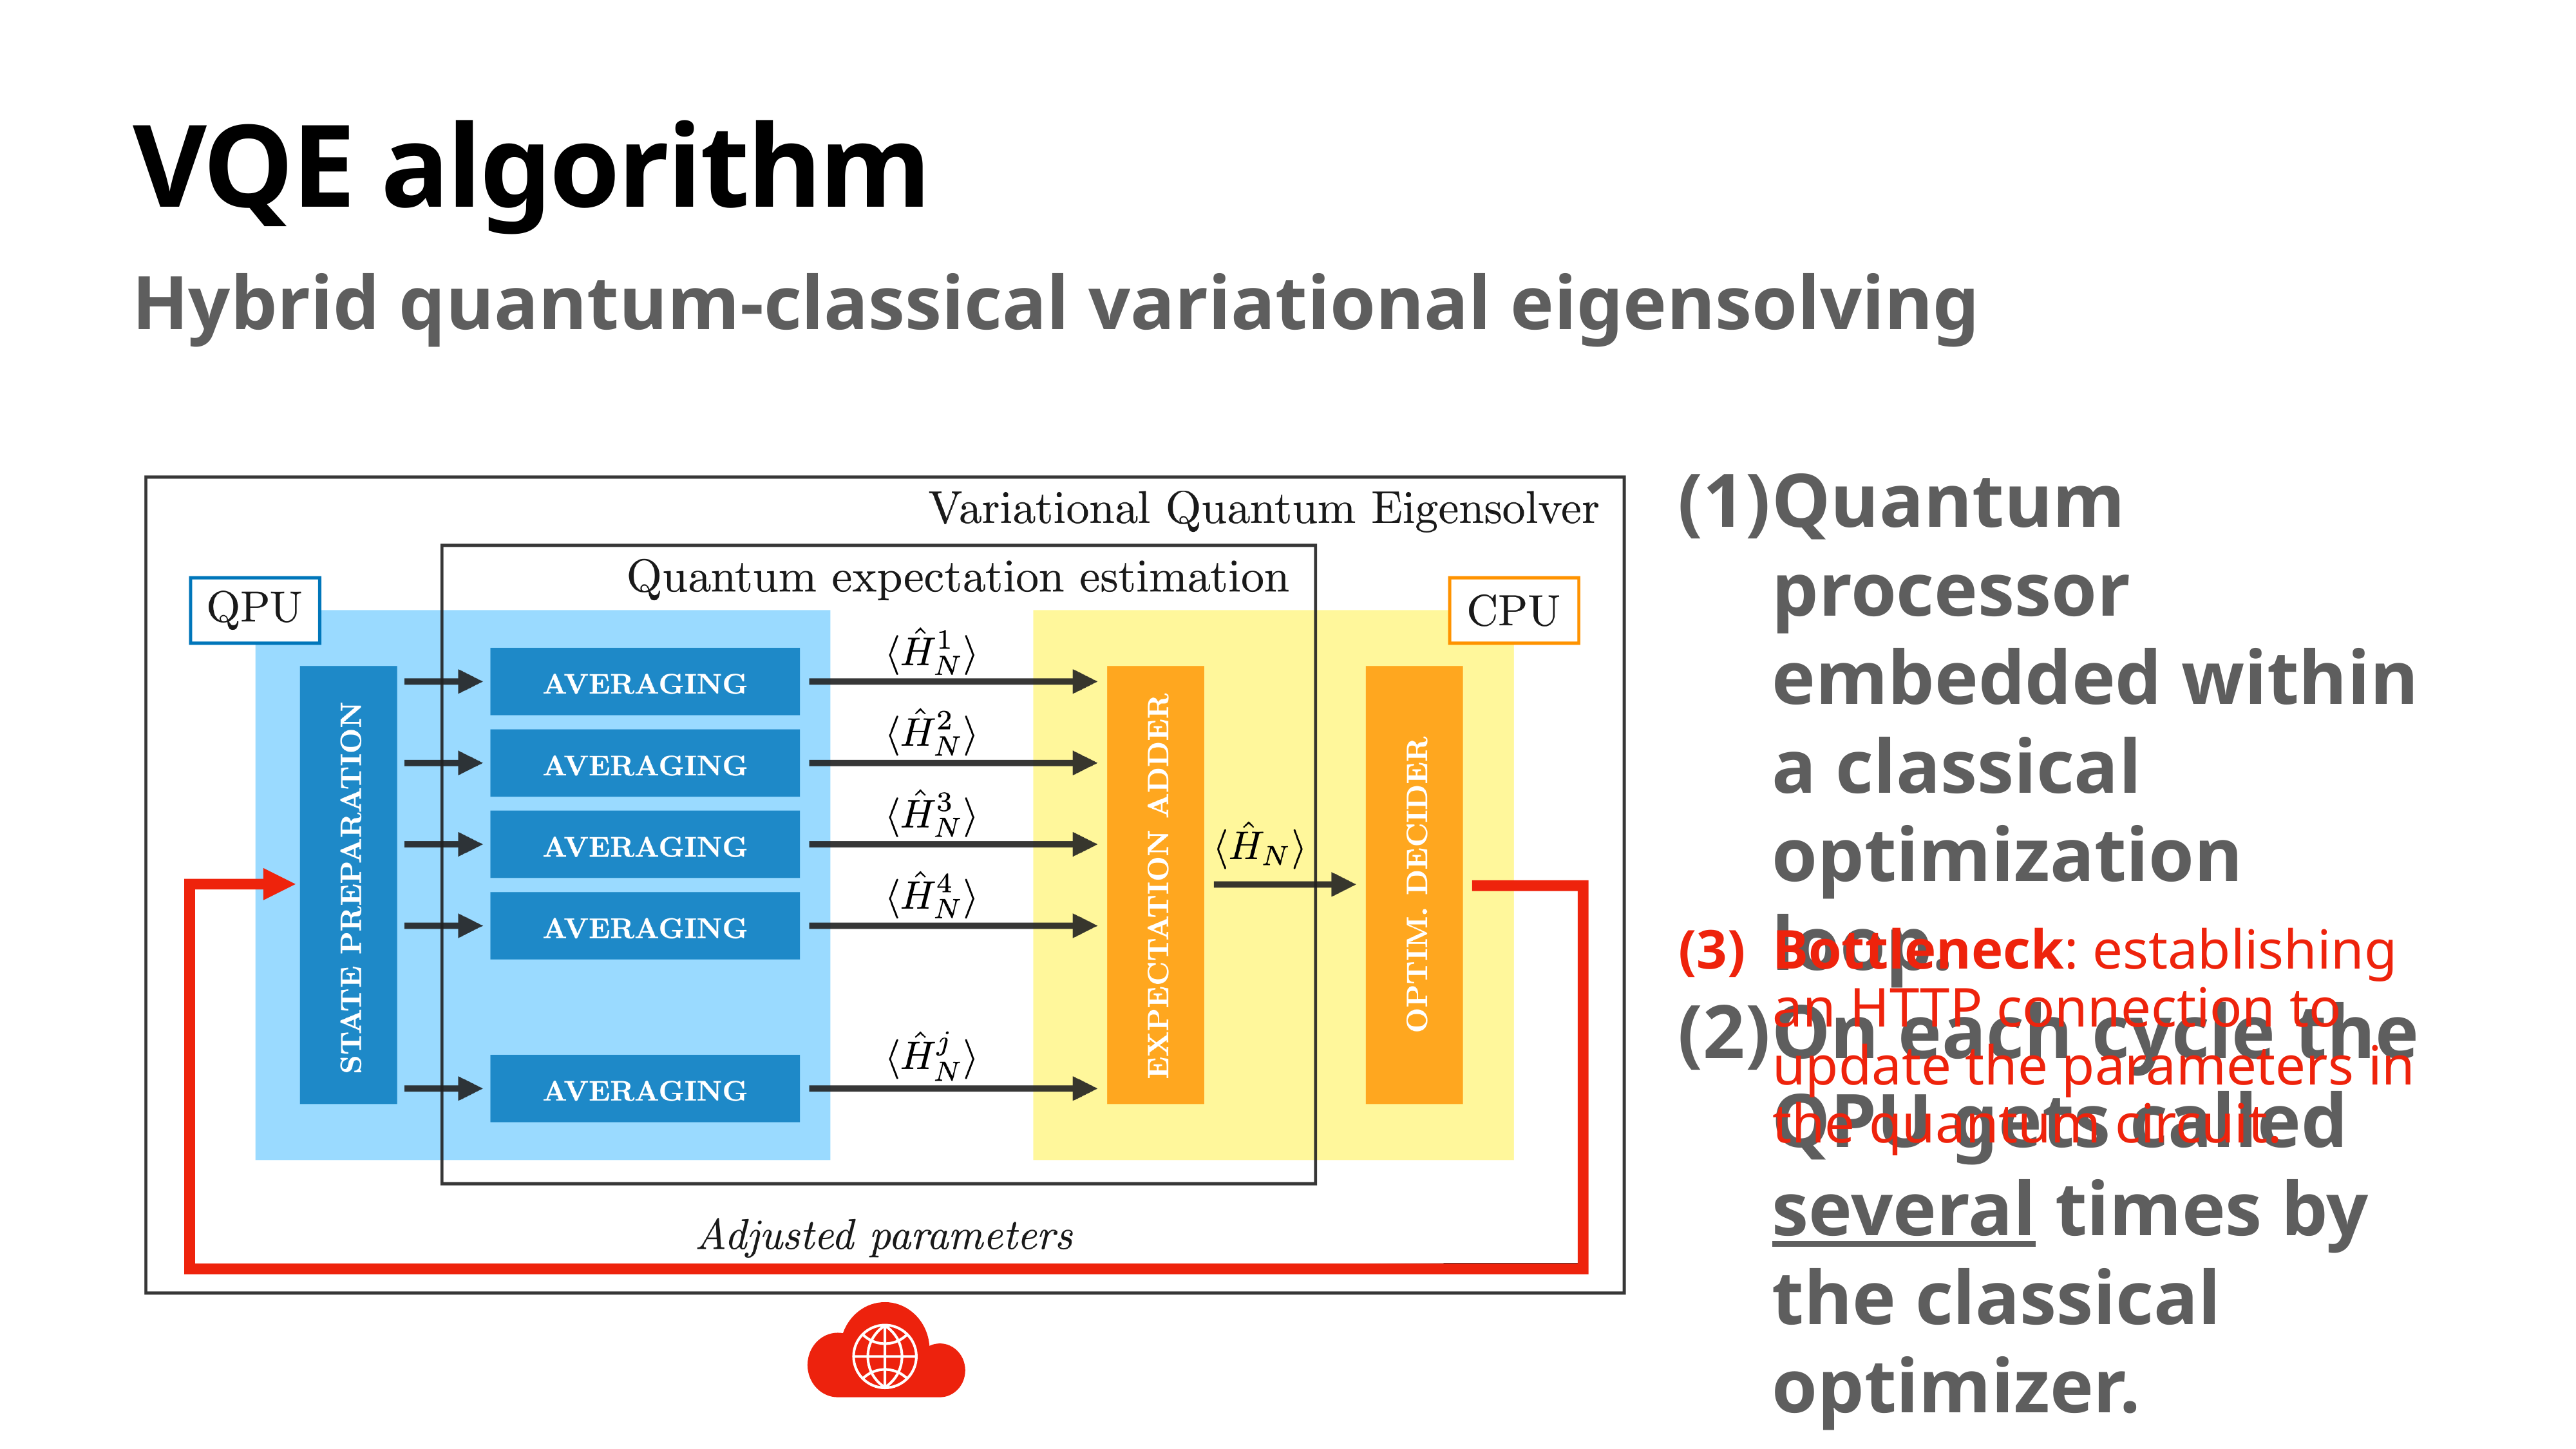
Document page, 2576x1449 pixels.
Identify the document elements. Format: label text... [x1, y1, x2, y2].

title VQE algorithm [127, 113, 2449, 250]
picture [121, 455, 1649, 1315]
list Hybrid quantum-classical variational eigensolving [127, 250, 2449, 350]
text_box Bottleneck: establishing an HTTP connection to update the parameters in the quantum circuit. [1673, 917, 2449, 1321]
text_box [807, 1302, 966, 1397]
list Quantum processor embedded within a classical optimization loop. On each cycle the QPU gets called several times by the classical optimizer. [1672, 448, 2449, 1321]
